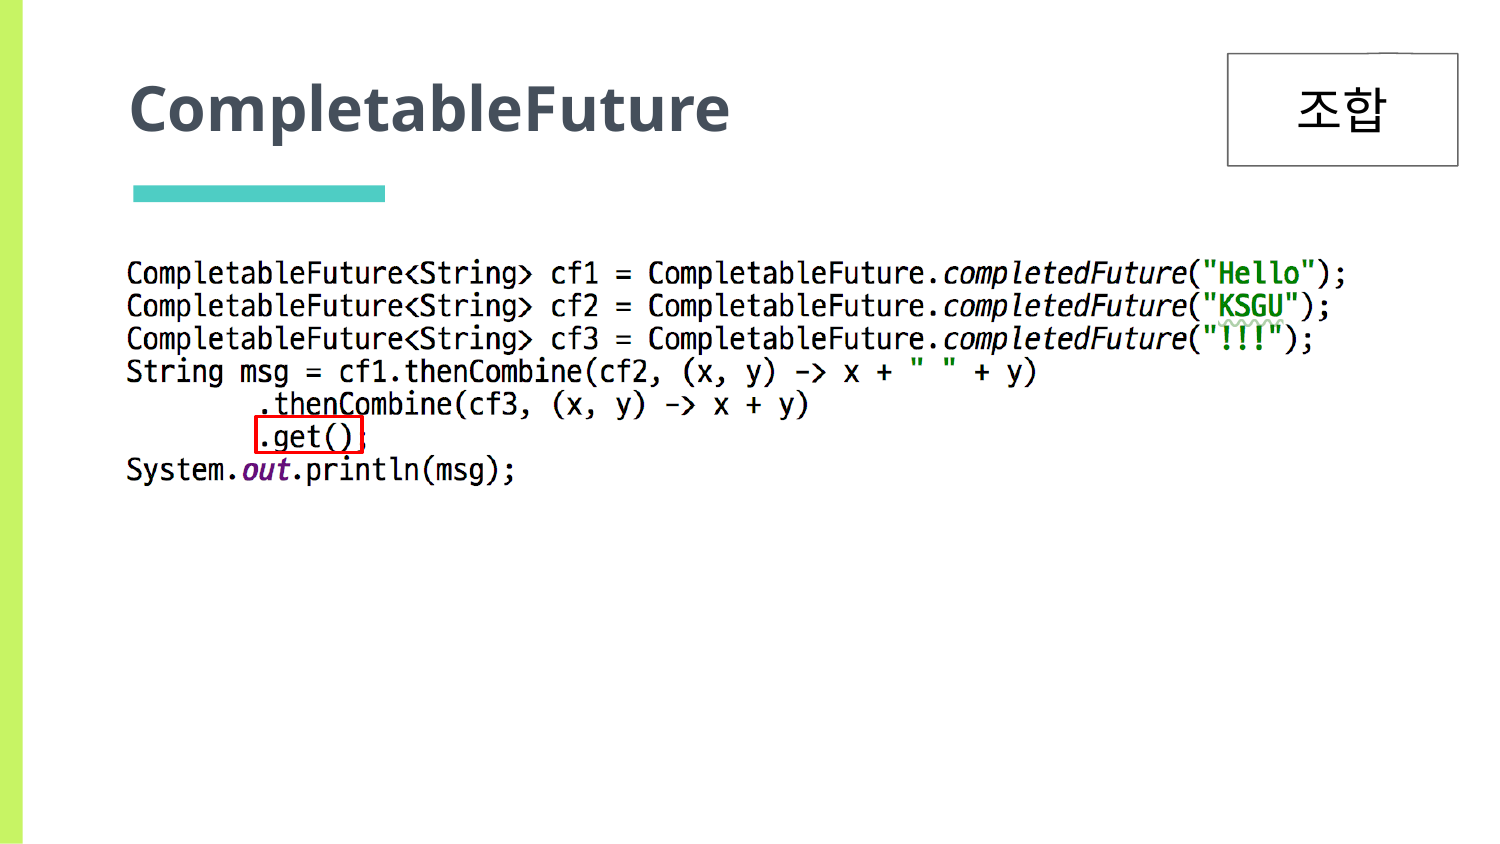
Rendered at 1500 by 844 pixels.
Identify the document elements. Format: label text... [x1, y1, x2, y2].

title CompletableFuture [113, 0, 1387, 159]
picture [113, 243, 1358, 500]
text_box 조합 [1227, 53, 1458, 166]
